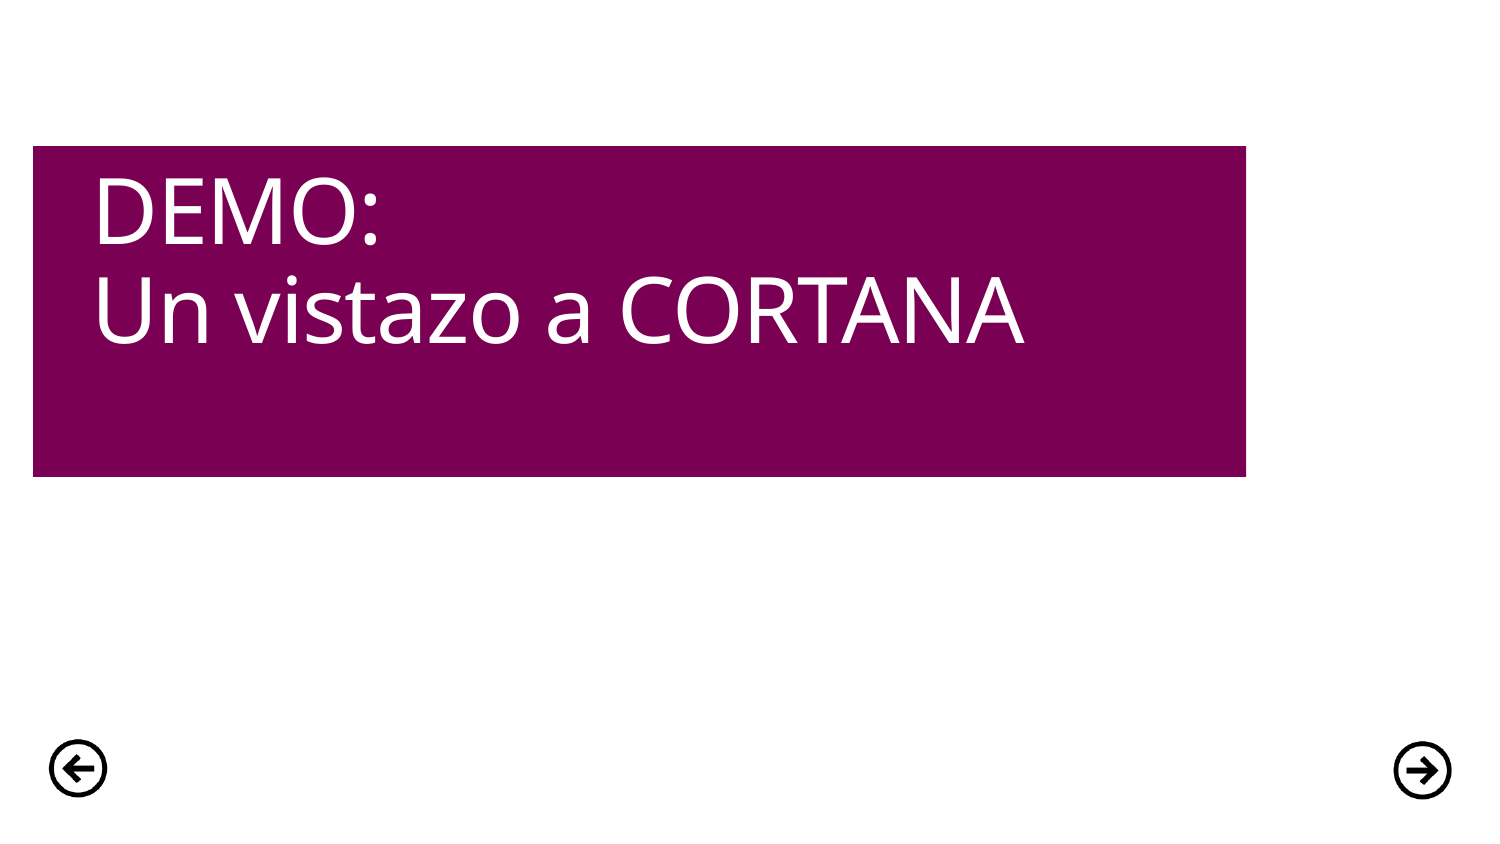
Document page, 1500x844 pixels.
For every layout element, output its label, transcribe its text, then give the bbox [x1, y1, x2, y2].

picture [1392, 740, 1452, 800]
title DEMO: Un vistazo a CORTANA [76, 150, 1180, 415]
picture [48, 738, 108, 798]
